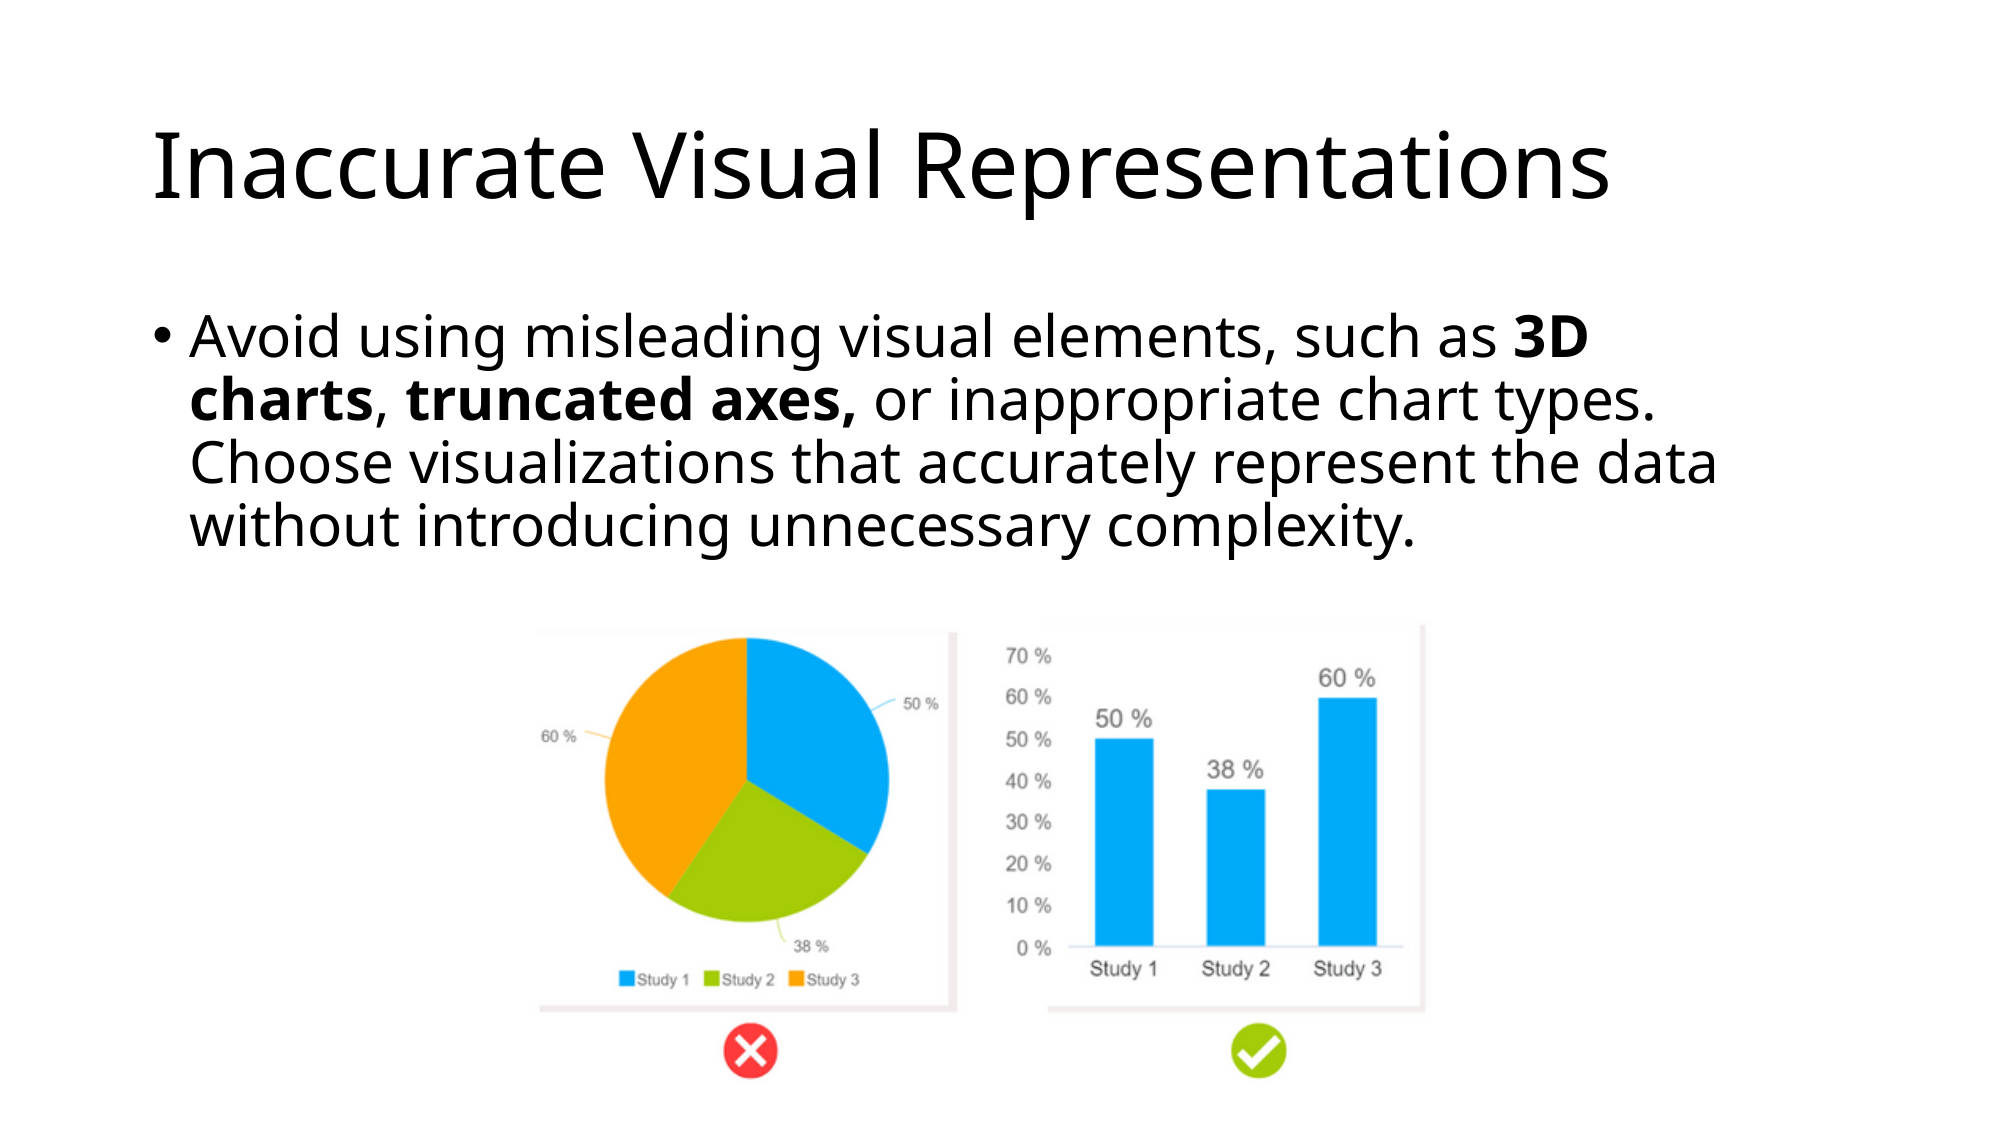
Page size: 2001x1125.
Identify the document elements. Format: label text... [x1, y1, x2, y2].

picture [508, 594, 1459, 1094]
list Avoid using misleading visual elements, such as 3D charts, truncated axes, or inappropriate chart types. Choose visualizations that accurately represent the data without introducing unnecessary complexity. [137, 299, 1863, 1014]
title Inaccurate Visual Representations [137, 59, 1863, 278]
